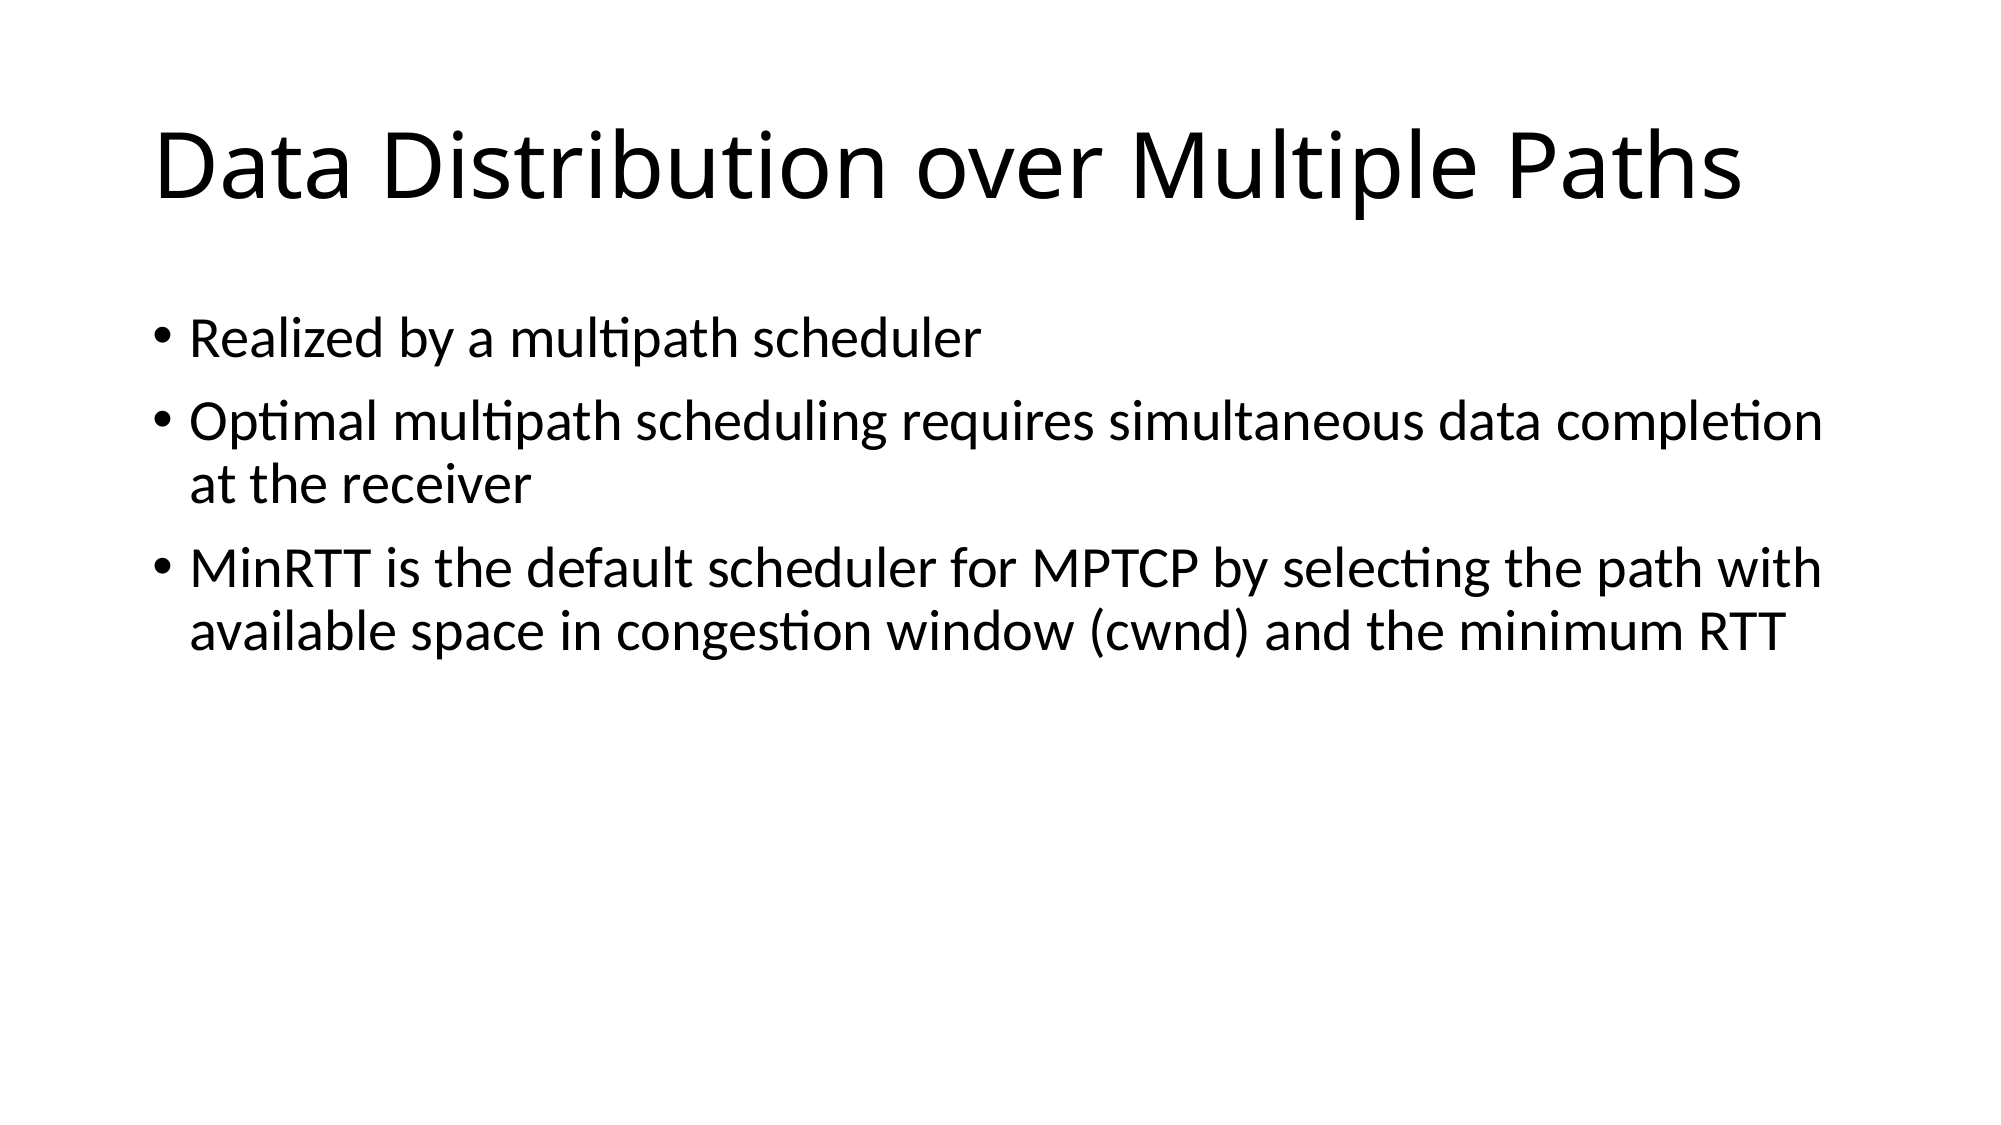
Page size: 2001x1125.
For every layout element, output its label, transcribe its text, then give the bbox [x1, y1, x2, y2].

list Realized by a multipath scheduler Optimal multipath scheduling requires simultaneous data completion at the receiver MinRTT is the default scheduler for MPTCP by selecting the path with available space in congestion window (cwnd) and the minimum RTT [137, 299, 1863, 763]
title Data Distribution over Multiple Paths [137, 59, 1885, 278]
